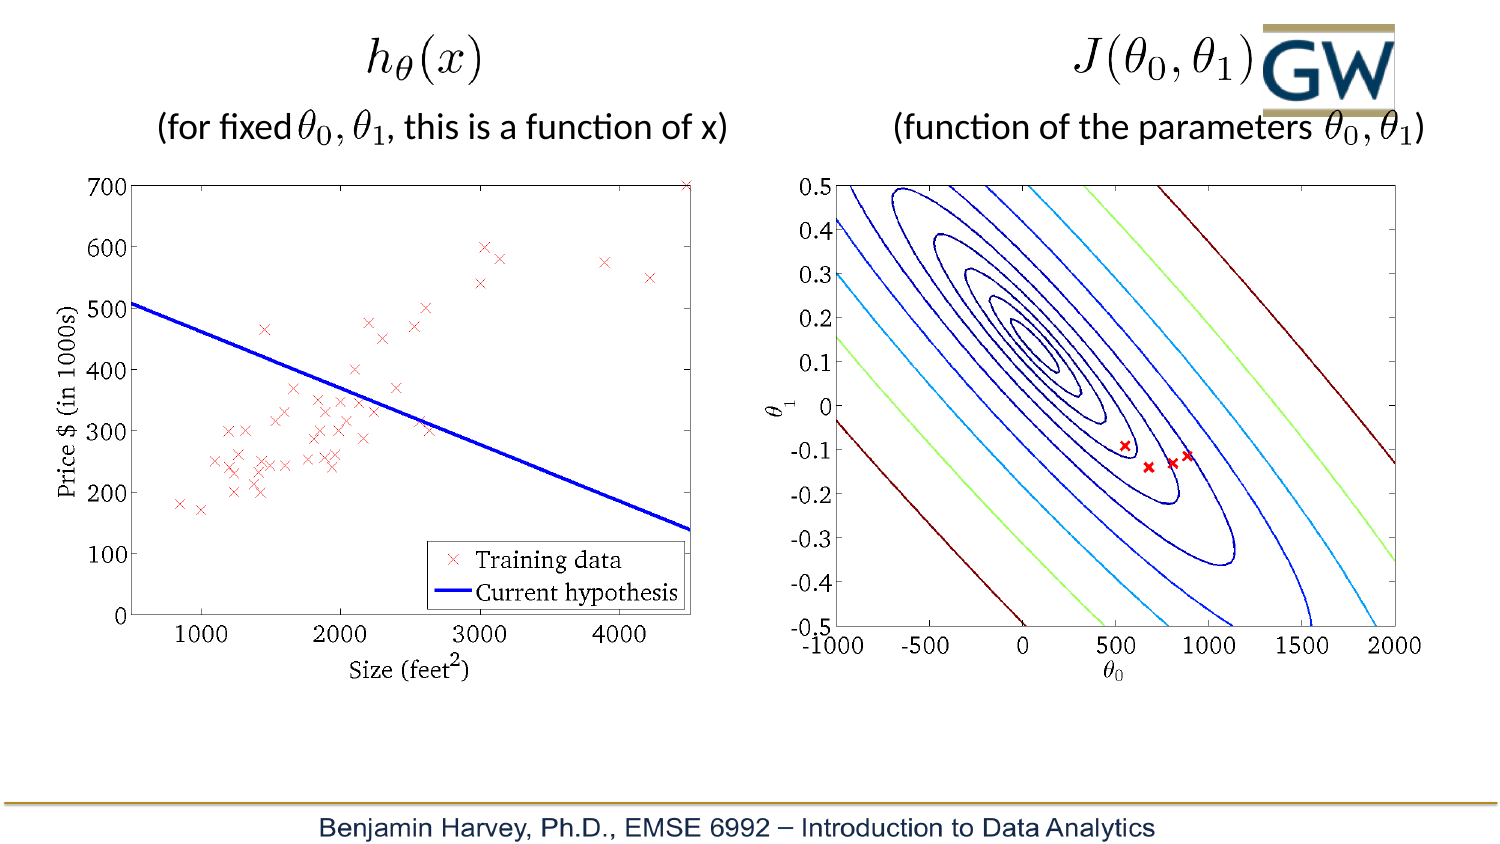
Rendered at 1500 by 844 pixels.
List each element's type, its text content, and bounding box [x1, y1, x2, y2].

text_box (function of the parameters ) [877, 94, 1442, 142]
text_box (for fixed , this is a function of x) [141, 94, 745, 142]
picture [0, 0, 1500, 844]
